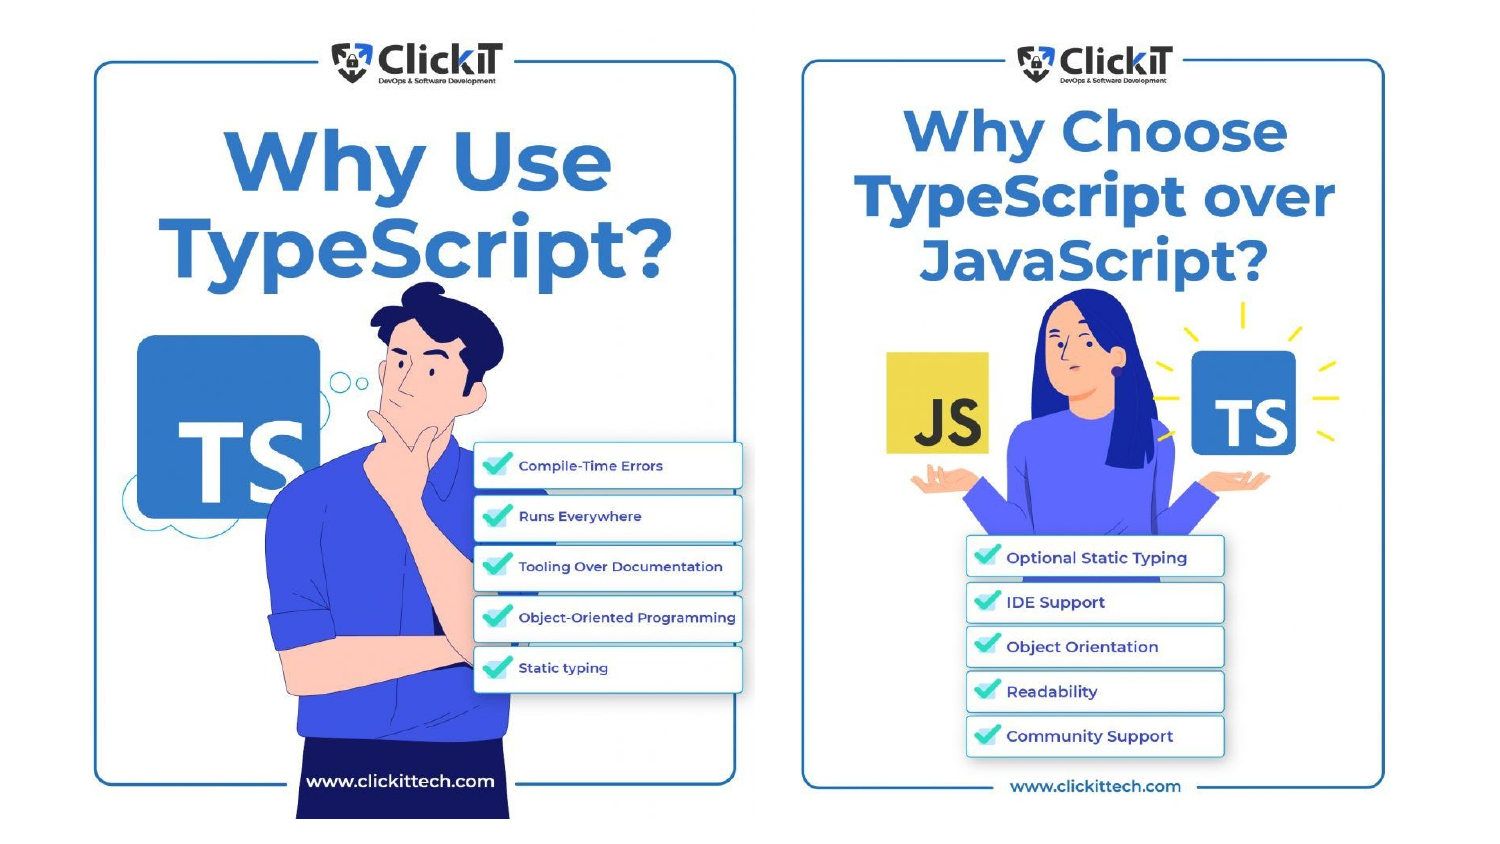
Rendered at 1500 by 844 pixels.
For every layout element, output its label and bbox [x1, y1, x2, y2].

picture [800, 42, 1397, 807]
picture [91, 6, 756, 819]
